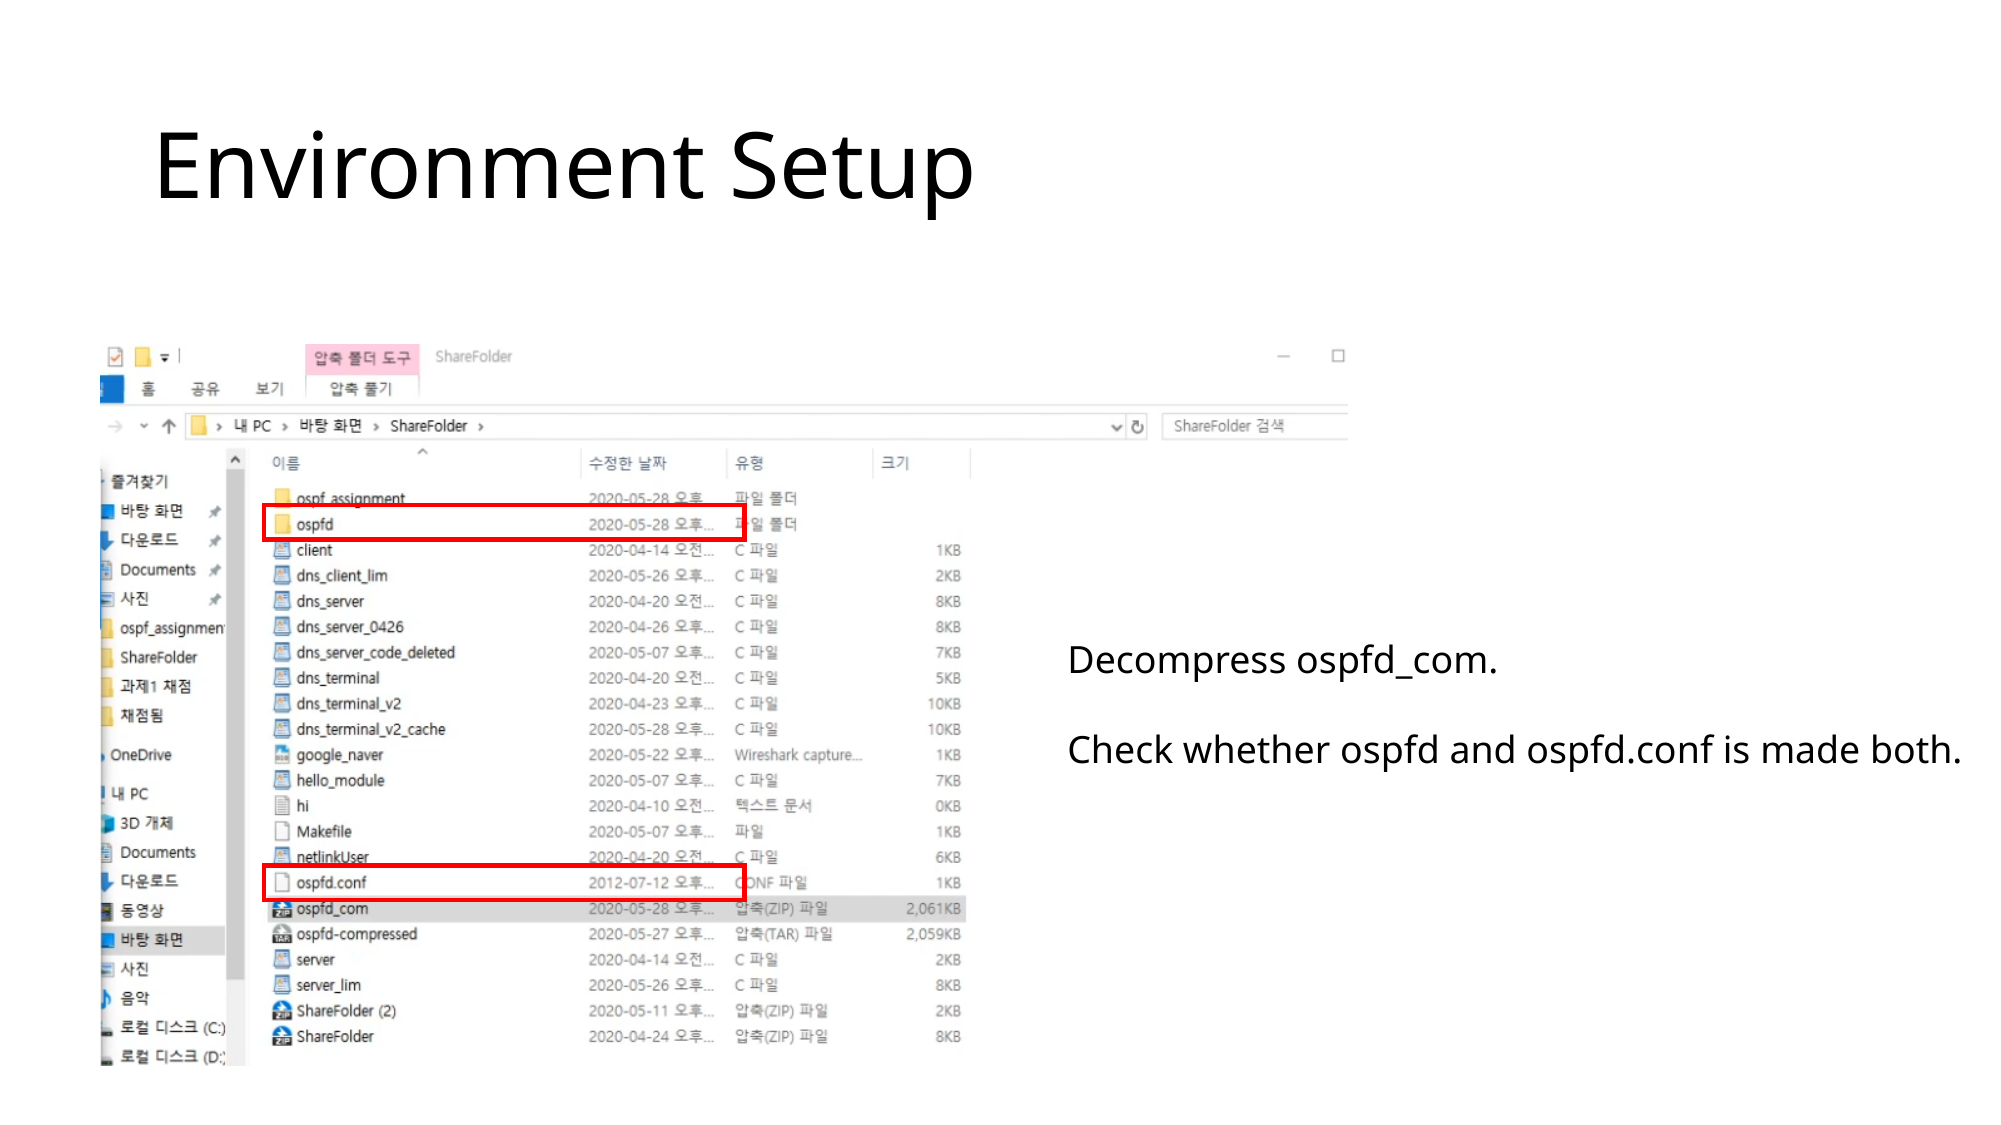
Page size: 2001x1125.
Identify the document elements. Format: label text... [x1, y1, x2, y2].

text_box Decompress ospfd_com. Check whether ospfd and ospfd.conf is made both. [1348, 629, 1979, 779]
picture [100, 344, 1348, 1066]
title Environment Setup [137, 59, 1863, 278]
